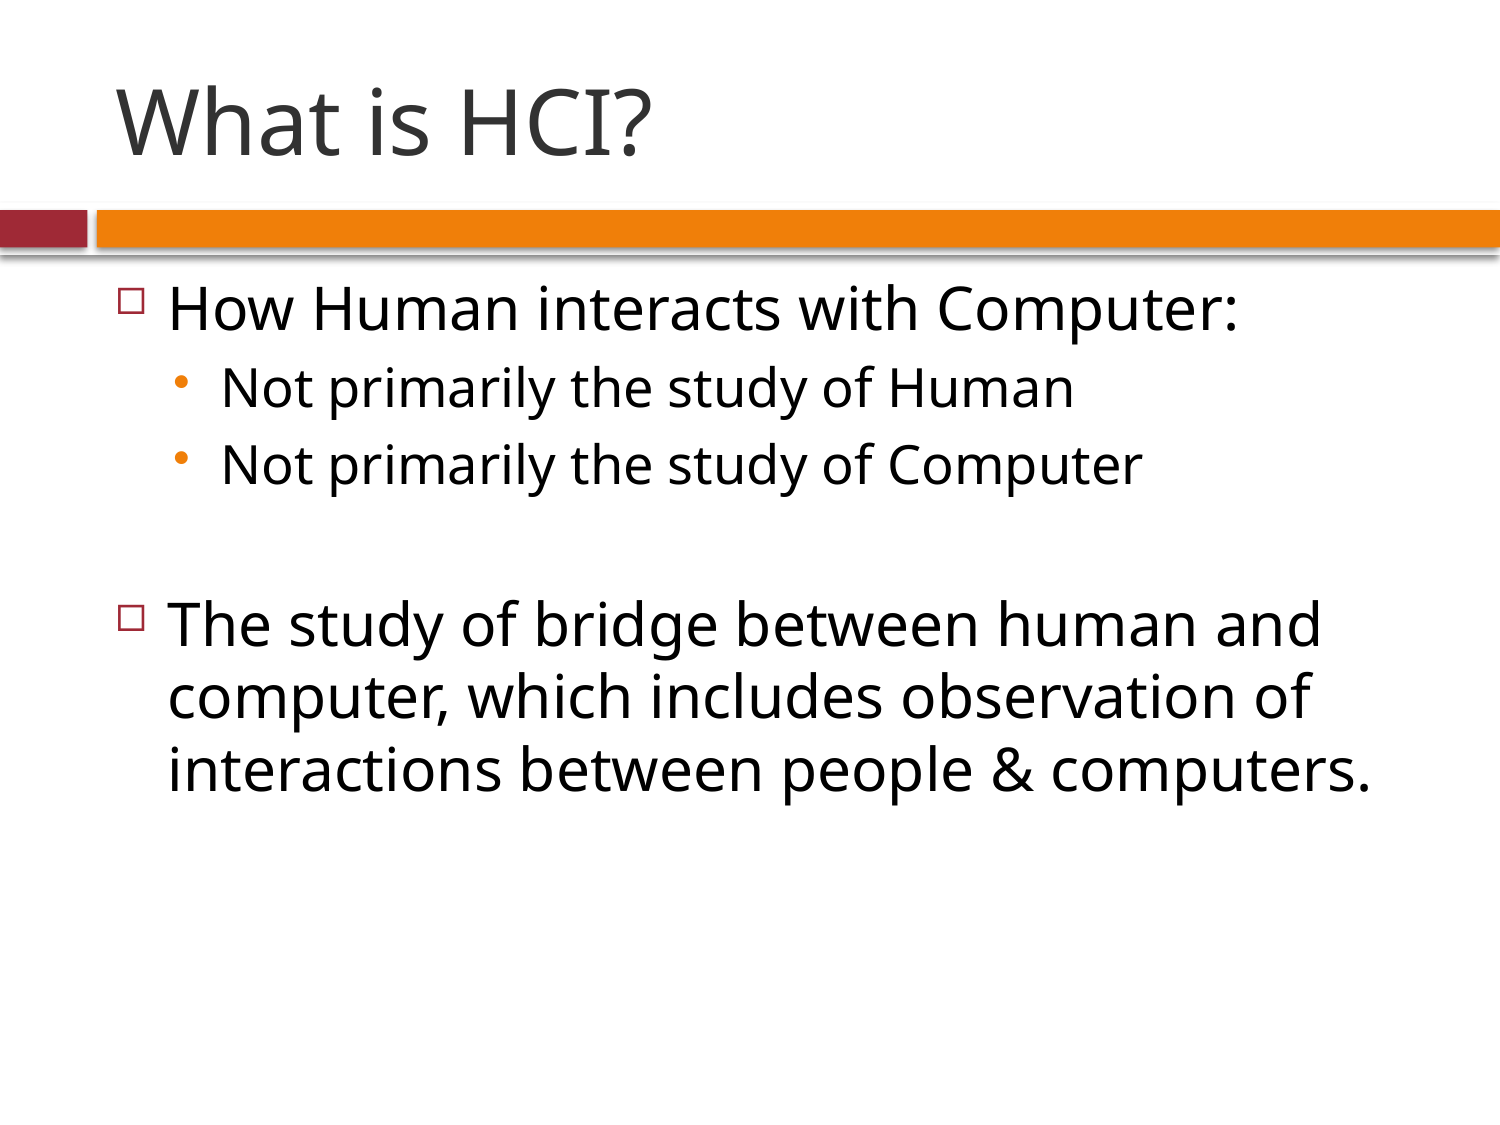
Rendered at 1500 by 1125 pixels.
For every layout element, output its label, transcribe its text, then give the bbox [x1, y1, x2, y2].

title What is HCI? [100, 37, 1438, 200]
list How Human interacts with Computer: Not primarily the study of Human Not primarily the study of Computer The study of bridge between human and computer, which includes observation of interactions between people & computers. [100, 262, 1438, 1000]
